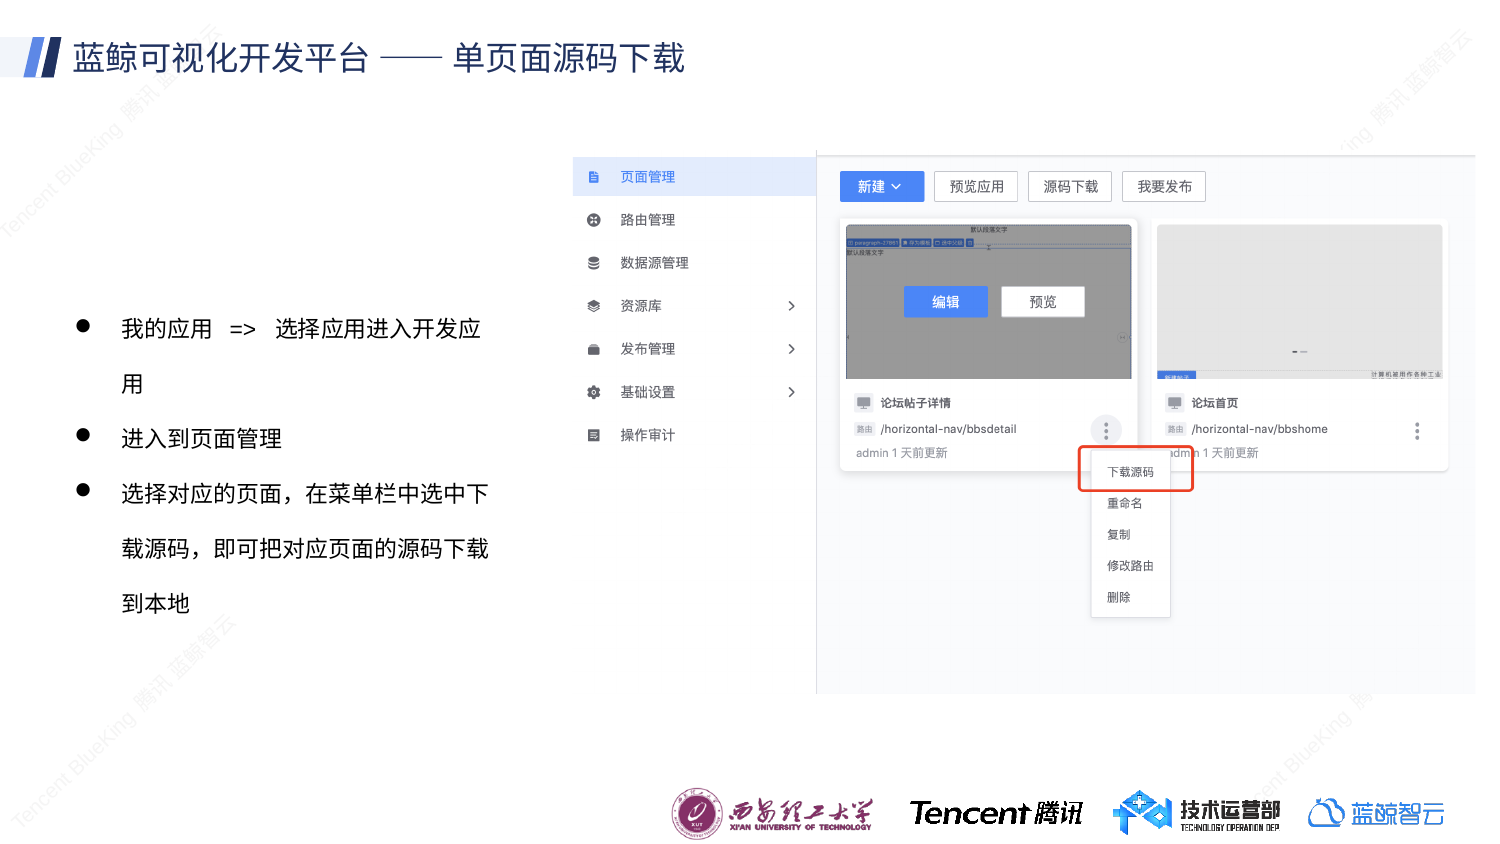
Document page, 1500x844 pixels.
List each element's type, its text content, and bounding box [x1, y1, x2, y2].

text_box 我的应用 => 选择应用进入开发应用 进入到页面管理 选择对应的页面，在菜单栏中选中下载源码，即可把对应页面的源码下载到本地 [59, 280, 514, 625]
picture [1113, 790, 1280, 835]
picture [1305, 790, 1447, 835]
title 蓝鲸可视化开发平台 —— 单页面源码下载 [64, 27, 1416, 87]
picture [572, 149, 1476, 694]
picture [904, 784, 1088, 840]
picture [670, 783, 879, 844]
